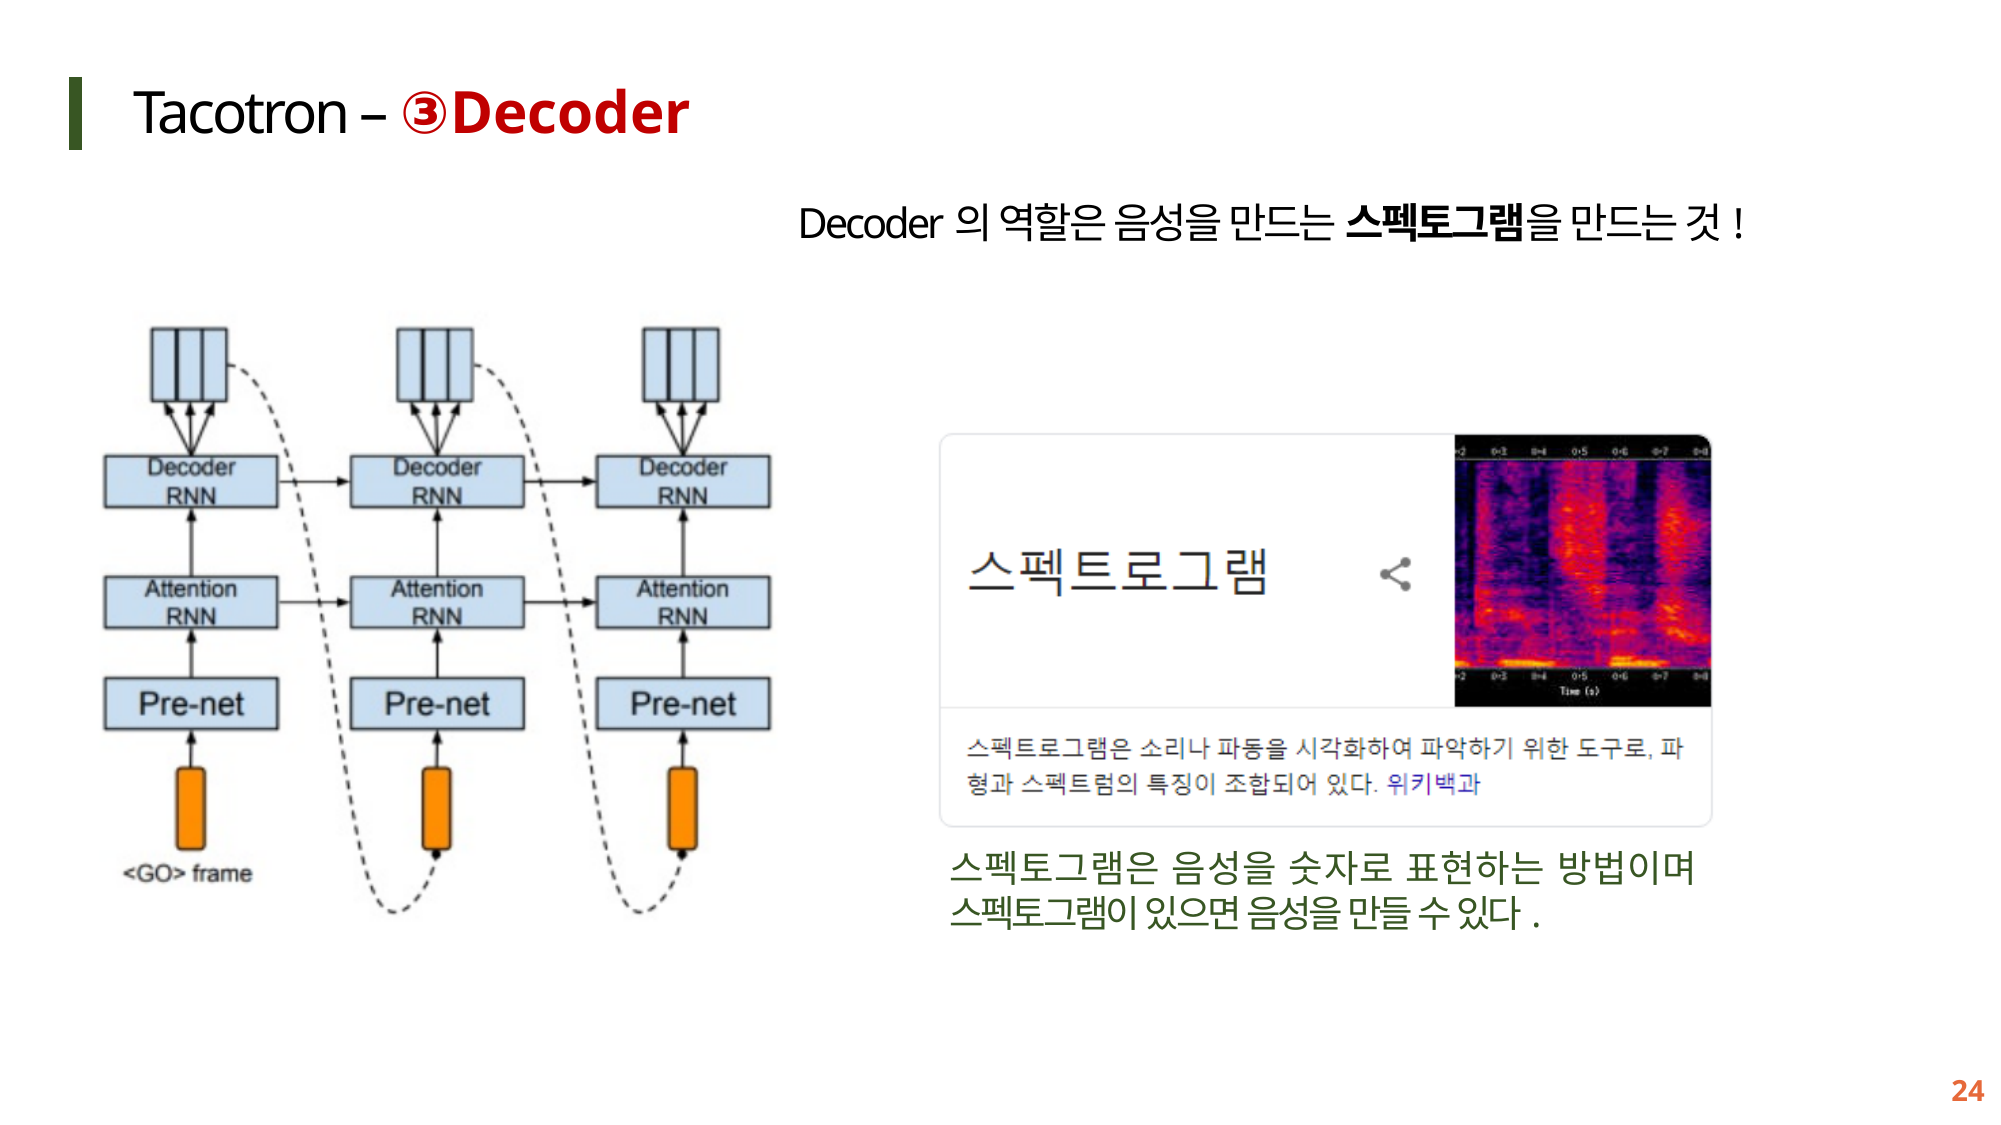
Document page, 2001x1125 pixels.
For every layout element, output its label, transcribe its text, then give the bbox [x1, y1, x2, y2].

text_box 스펙토그램은 음성을 숫자로 표현하는 방법이며 스펙토그램이 있으면 음성을 만들 수 있다. [934, 838, 1710, 942]
picture [919, 408, 1725, 838]
text_box Decoder의 역할은 음성을 만드는 스펙토그램을 만드는 것! [782, 189, 1806, 254]
text_box Tacotron – ③Decoder [118, 67, 824, 223]
slide_number 24 [1550, 1062, 2000, 1123]
picture [44, 289, 798, 955]
